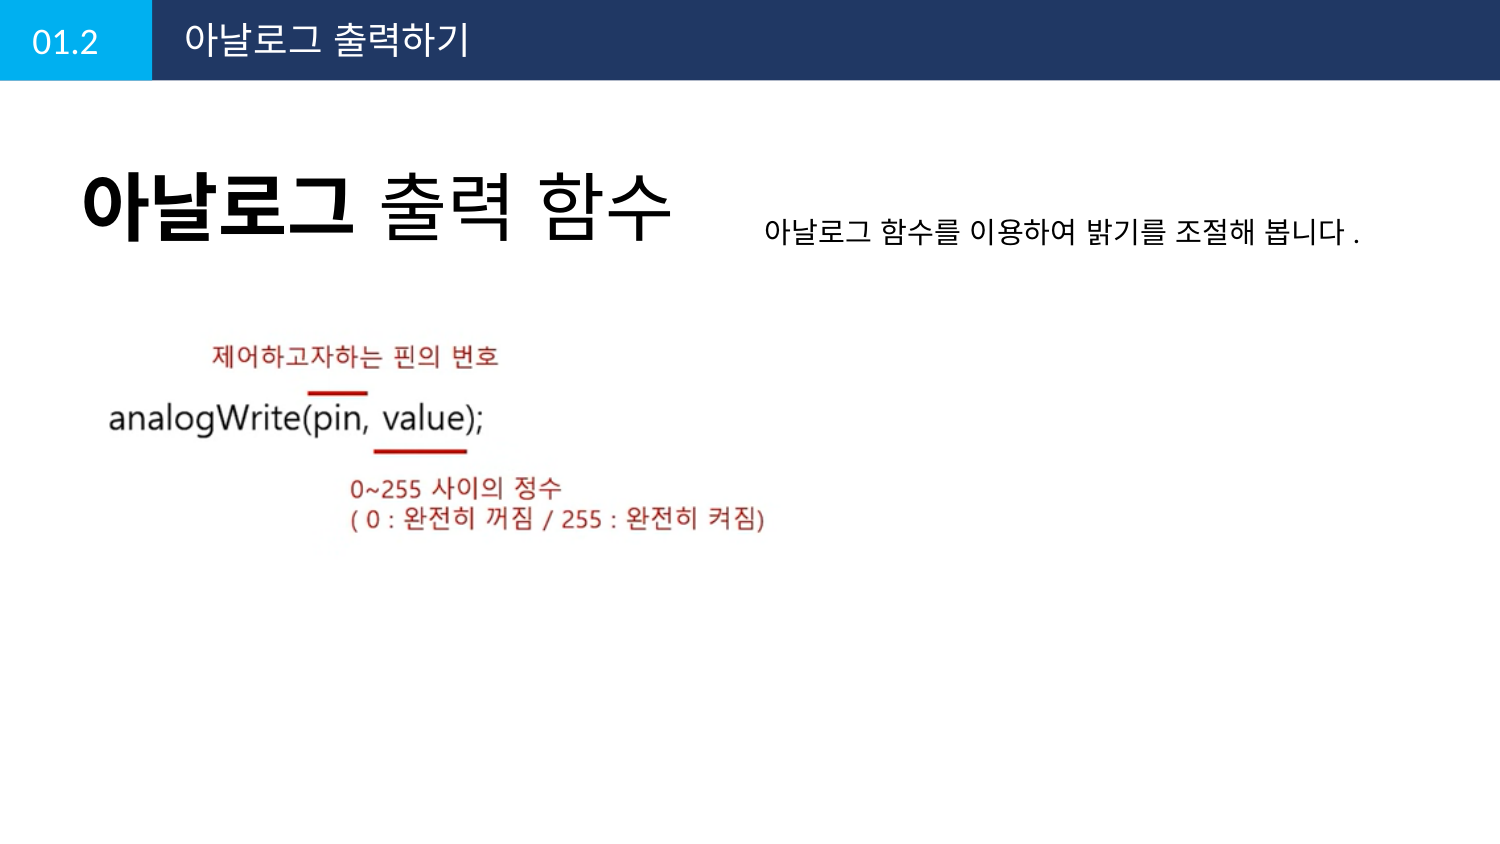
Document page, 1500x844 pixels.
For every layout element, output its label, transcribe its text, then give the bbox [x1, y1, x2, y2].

text_box [0, 0, 153, 81]
picture [74, 312, 799, 570]
text_box 아날로그 출력 함수 [66, 153, 763, 259]
text_box 01.2 [17, 9, 115, 70]
text_box 아날로그 함수를 이용하여 밝기를 조절해 봅니다. [750, 206, 1434, 257]
text_box 아날로그 출력하기 [169, 9, 945, 70]
text_box [153, 0, 1500, 81]
